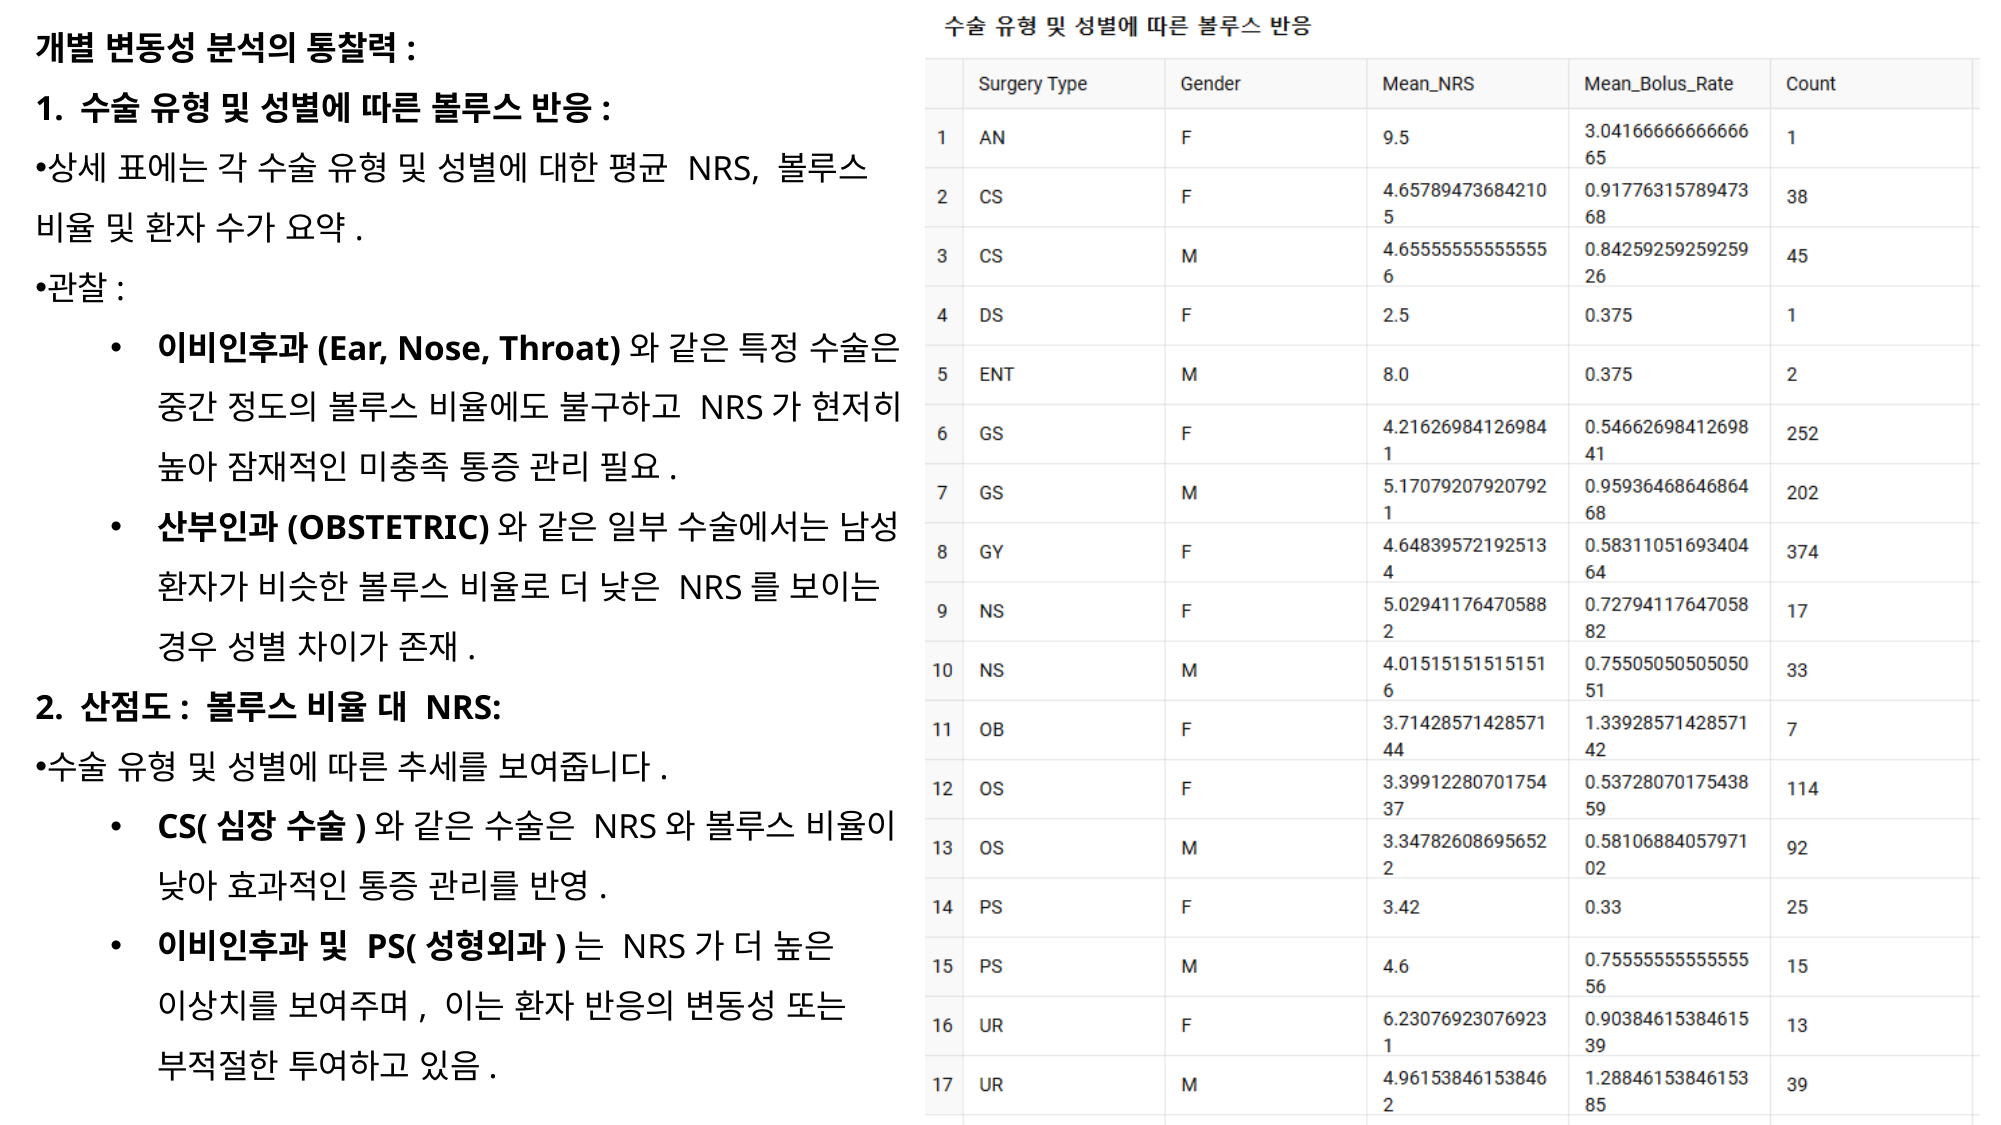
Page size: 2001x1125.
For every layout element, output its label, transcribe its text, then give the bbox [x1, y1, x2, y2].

text_box 개별 변동성 분석의 통찰력: 1. 수술 유형 및 성별에 따른 볼루스 반응: 상세 표에는 각 수술 유형 및 성별에 대한 평균 NRS, 볼루스 비율 및 환자 수가 요약. 관찰: 이비인후과(Ear, Nose, Throat)와 같은 특정 수술은 중간 정도의 볼루스 비율에도 불구하고 NRS가 현저히 높아 잠재적인 미충족 통증 관리 필요. 산부인과(OBSTETRIC)와 같은 일부 수술에서는 남성 환자가 비슷한 볼루스 비율로 더 낮은 NRS를 보이는 경우 성별 차이가 존재. 2. 산점도: 볼루스 비율 대 NRS: 수술 유형 및 성별에 따른 추세를 보여줍니다. CS(심장 수술)와 같은 수술은 NRS와 볼루스 비율이 낮아 효과적인 통증 관리를 반영. 이비인후과 및 PS(성형외과)는 NRS가 더 높은 이상치를 보여주며, 이는 환자 반응의 변동성 또는 부적절한 투여하고 있음. [20, 0, 925, 1093]
picture [925, 0, 1980, 1125]
